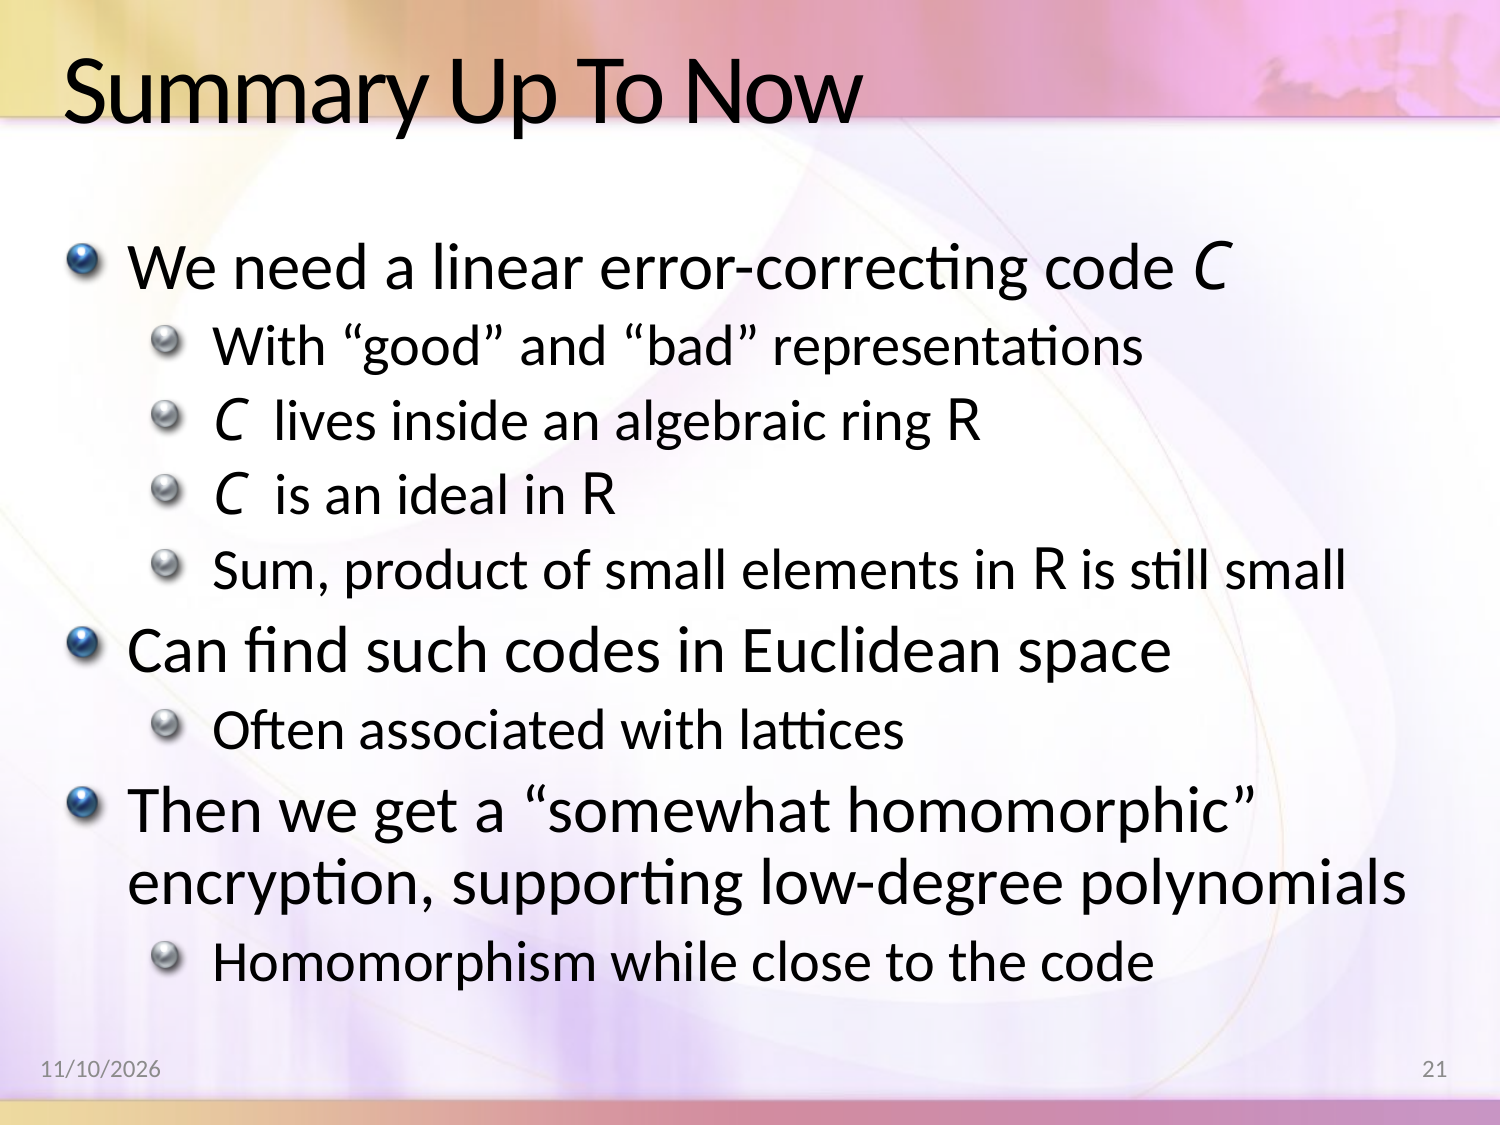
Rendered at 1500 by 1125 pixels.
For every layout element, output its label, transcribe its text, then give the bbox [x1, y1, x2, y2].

picture [147, 471, 189, 513]
picture [147, 546, 189, 588]
title Summary Up To Now [62, 37, 1438, 147]
picture [62, 783, 110, 831]
picture [62, 240, 110, 287]
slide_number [24, 1037, 375, 1098]
list We need a linear error-correcting code C With “good” and “bad” representations C lives inside an algebraic ring R C is an ideal in R Sum, product of small elements in R is still small Can find such codes in Euclidean space Often associated with lattices Then we get a “somewhat homomorphic” encryption, supporting low-degree polynomials Homomorphism while close to the code [62, 231, 1438, 1033]
picture [147, 322, 189, 364]
picture [147, 938, 189, 980]
picture [147, 706, 189, 748]
picture [147, 397, 189, 439]
slide_number 21 [1362, 1037, 1463, 1098]
picture [62, 623, 110, 671]
